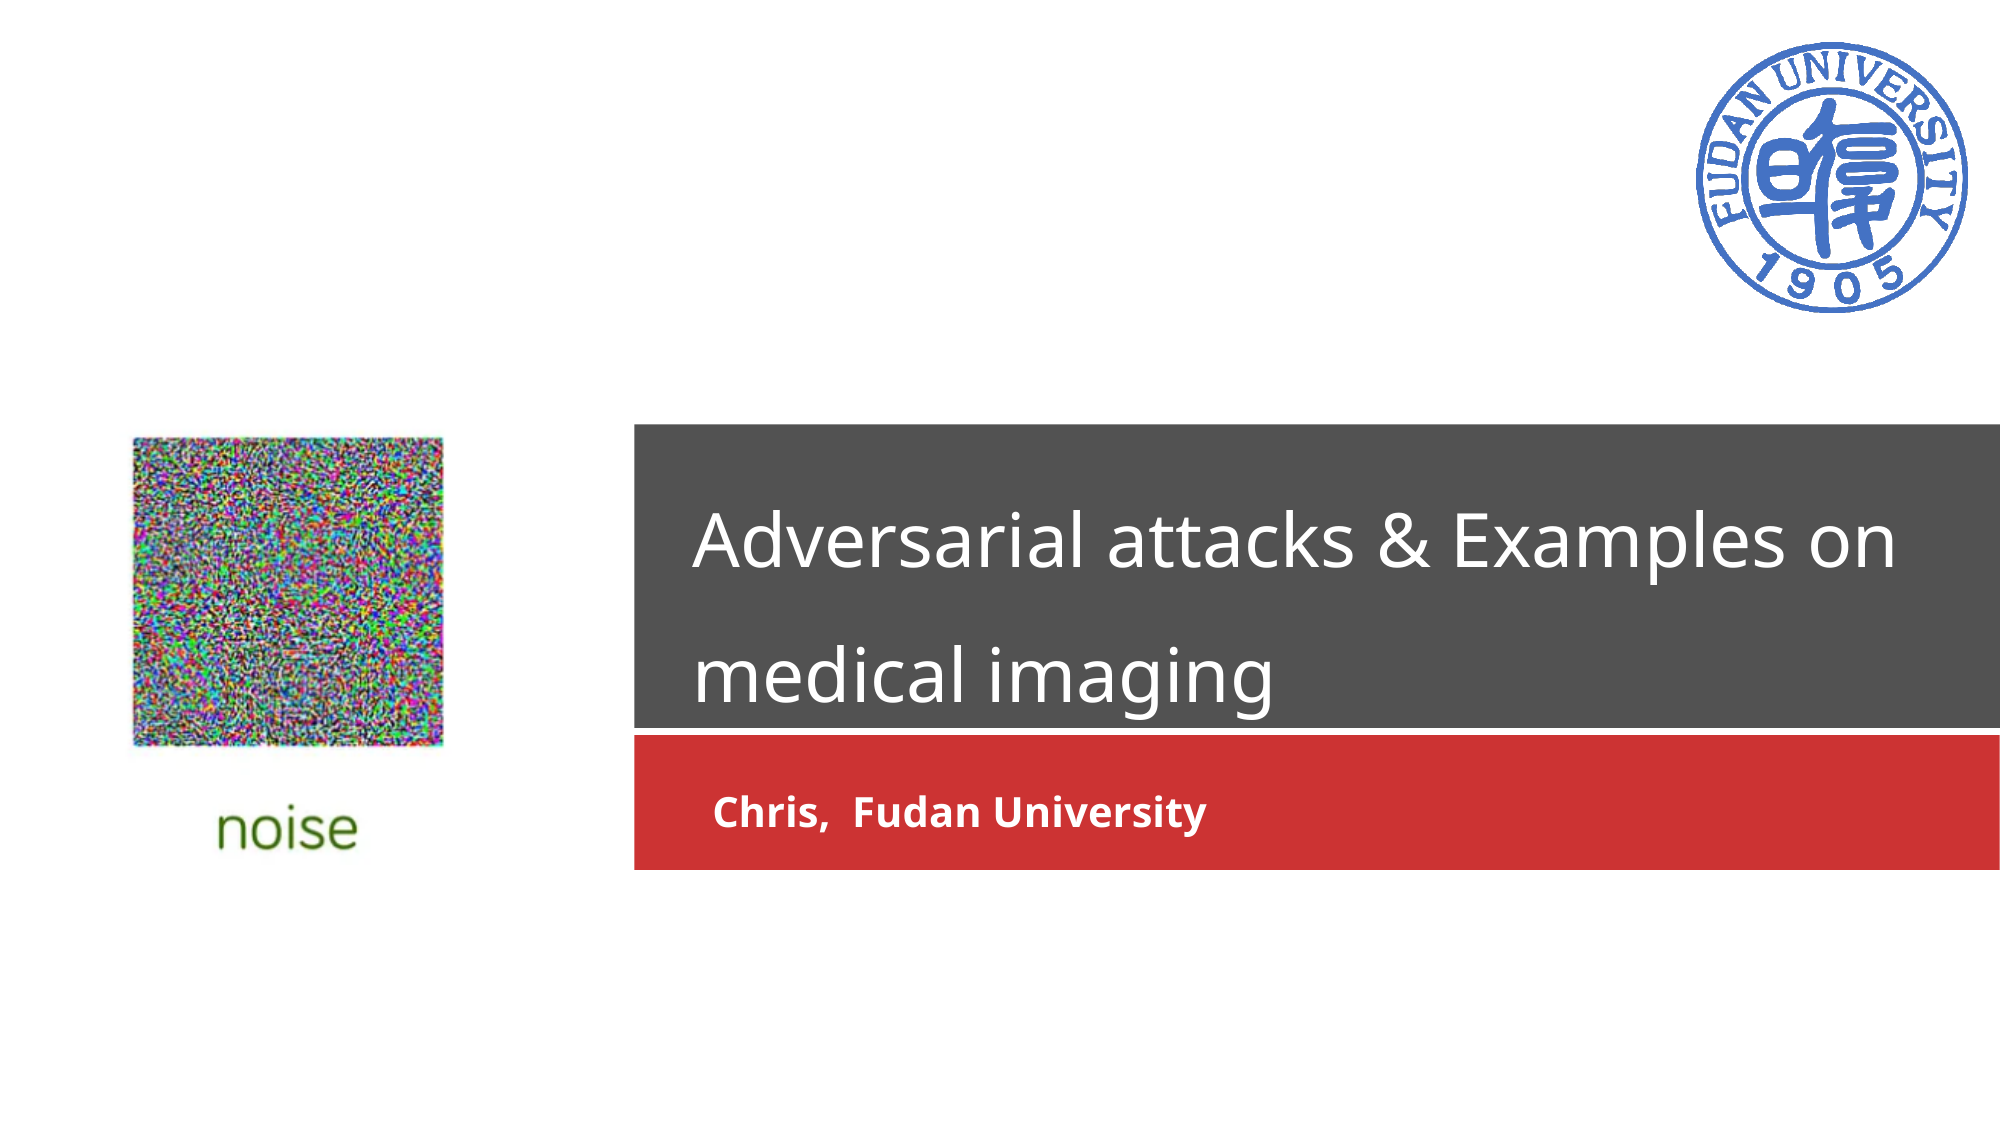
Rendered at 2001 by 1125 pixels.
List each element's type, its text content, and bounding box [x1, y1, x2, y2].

text_box Adversarial attacks & Examples on medical imaging [677, 436, 1916, 728]
picture [113, 424, 470, 872]
picture [1696, 42, 1968, 313]
text_box Chris, Fudan University [704, 748, 1733, 882]
text_box [634, 424, 2000, 728]
text_box [634, 735, 2000, 870]
